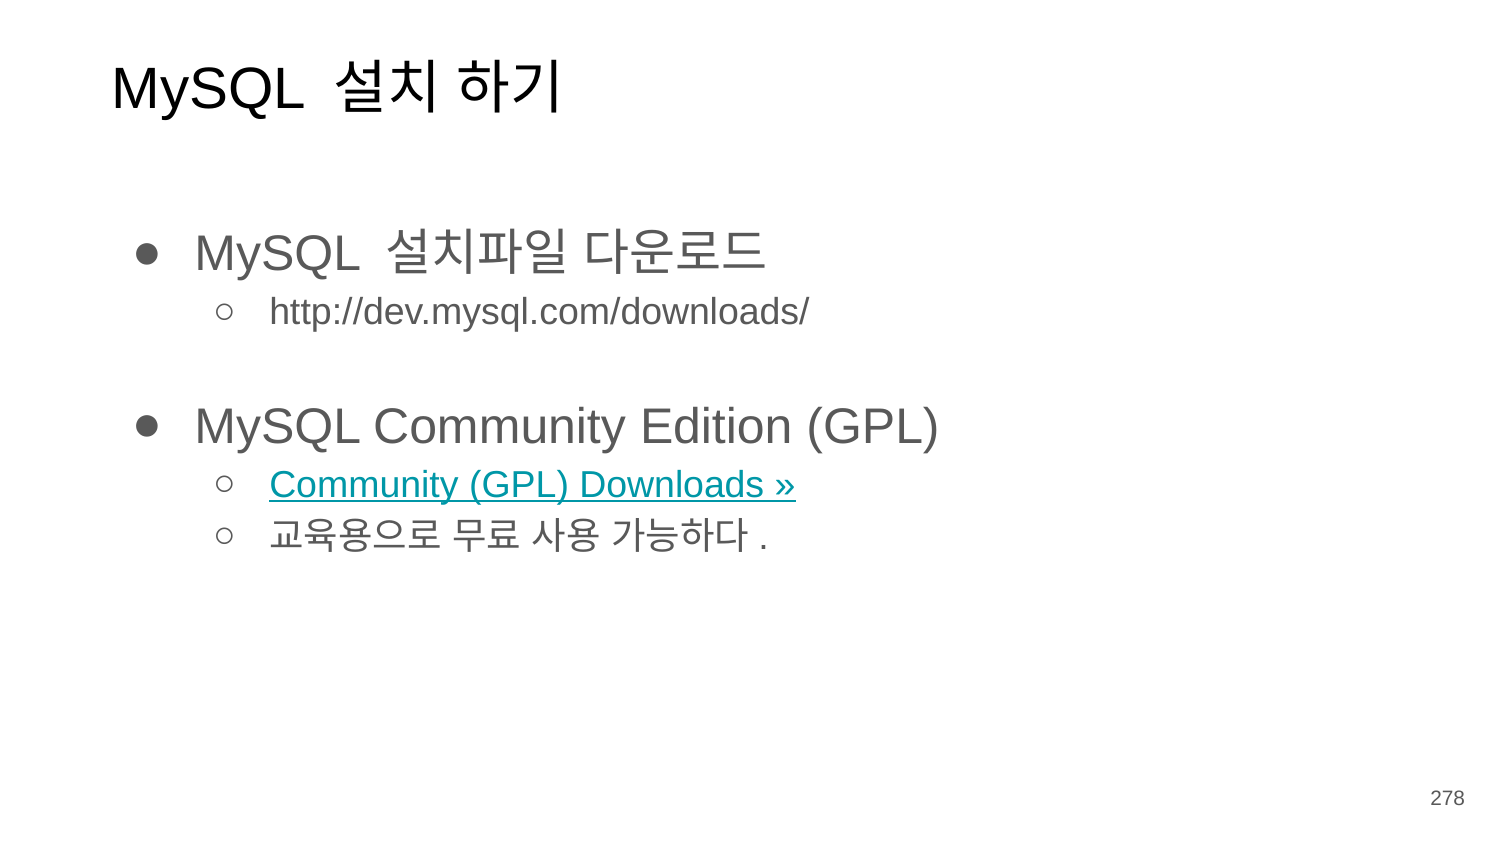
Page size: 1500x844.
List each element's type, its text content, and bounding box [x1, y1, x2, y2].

list MySQL 설치파일 다운로드 http://dev.mysql.com/downloads/ MySQL Community Edition (GPL) Community (GPL) Downloads » 교육용으로 무료 사용 가능하다. [104, 196, 1353, 701]
title MySQL 설치 하기 [96, 35, 1500, 151]
slide_number 278 [1389, 764, 1480, 830]
